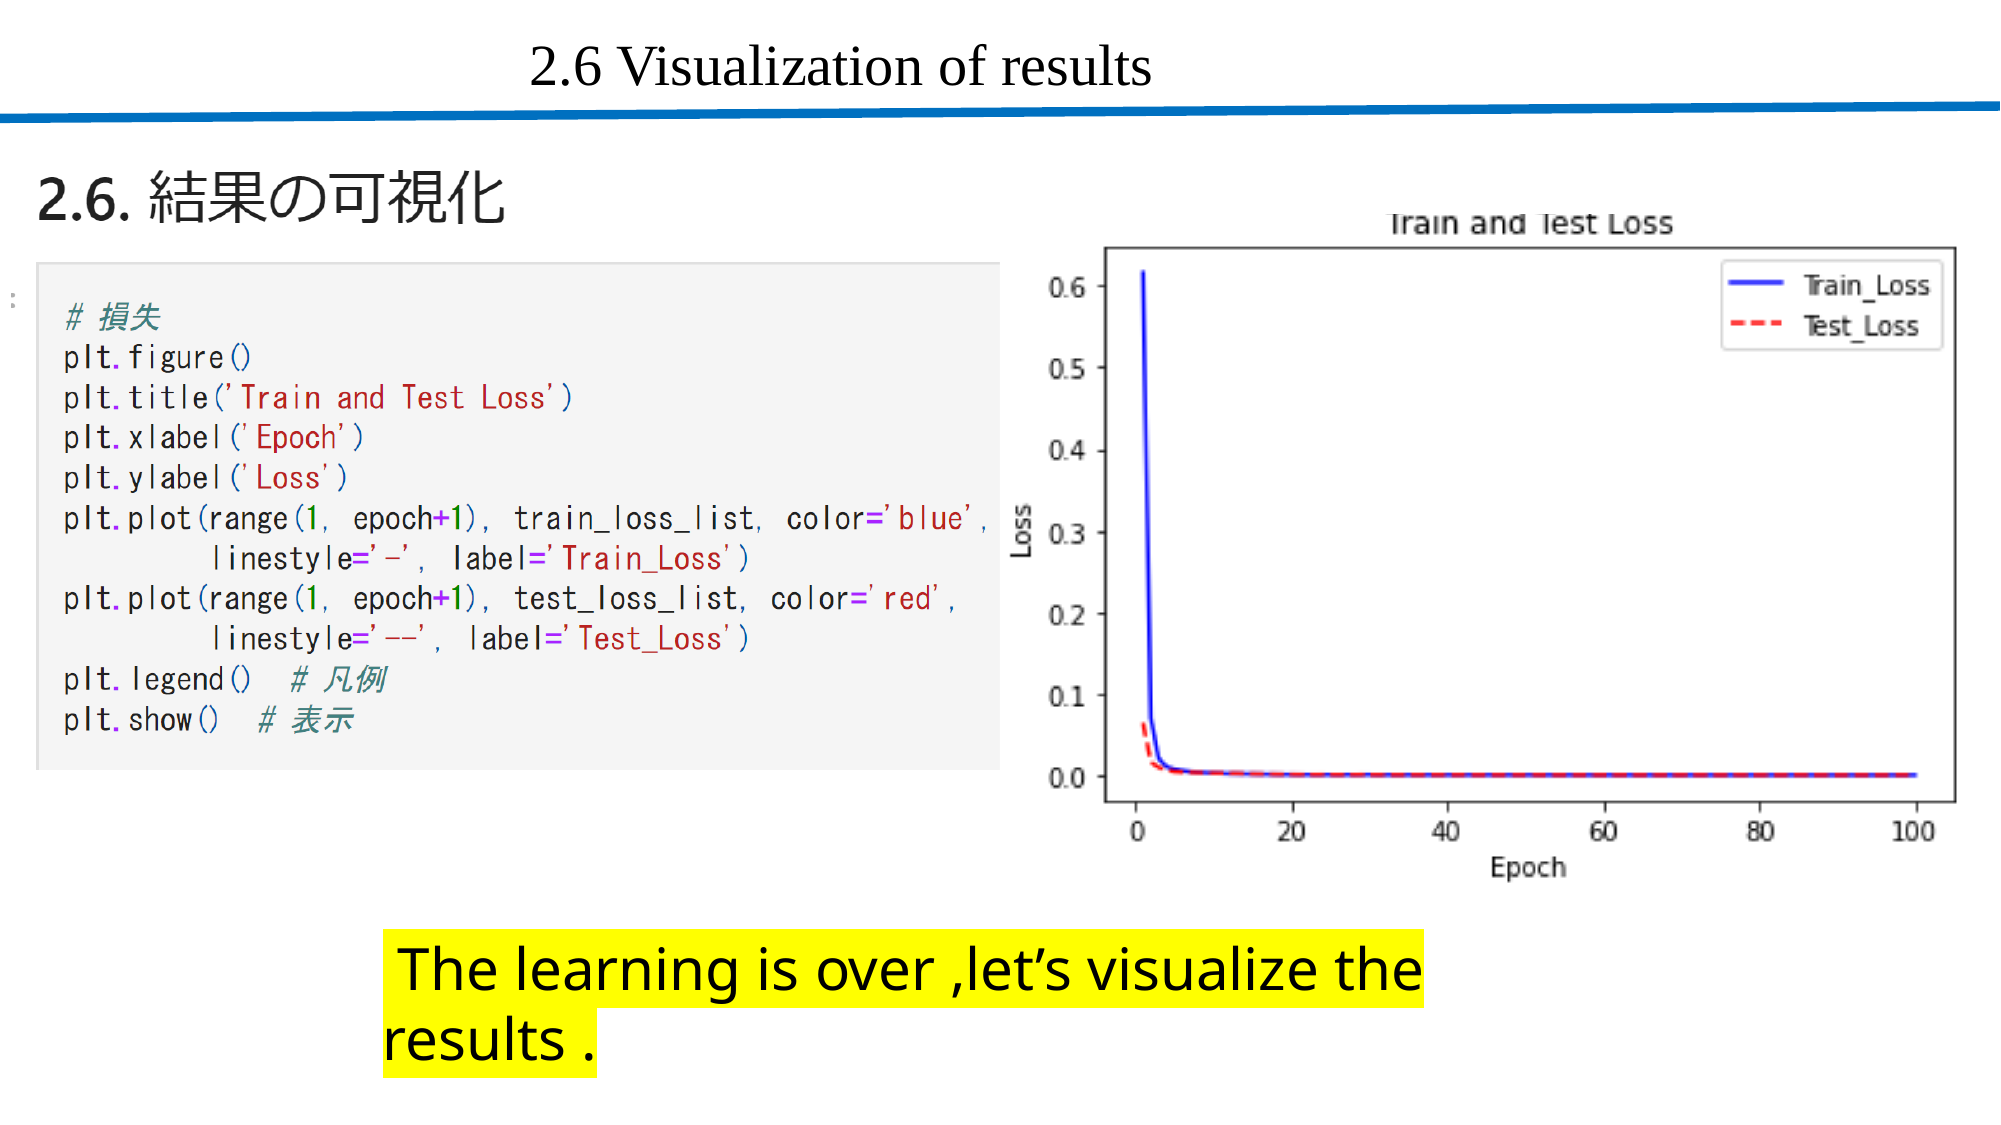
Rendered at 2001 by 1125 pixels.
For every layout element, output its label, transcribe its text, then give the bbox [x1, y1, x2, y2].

text_box 2.6 Visualization of results [514, 19, 1218, 105]
picture [11, 161, 2000, 884]
text_box The learning is over ,let’s visualize the results . [367, 925, 1568, 1080]
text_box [0, 105, 2000, 119]
